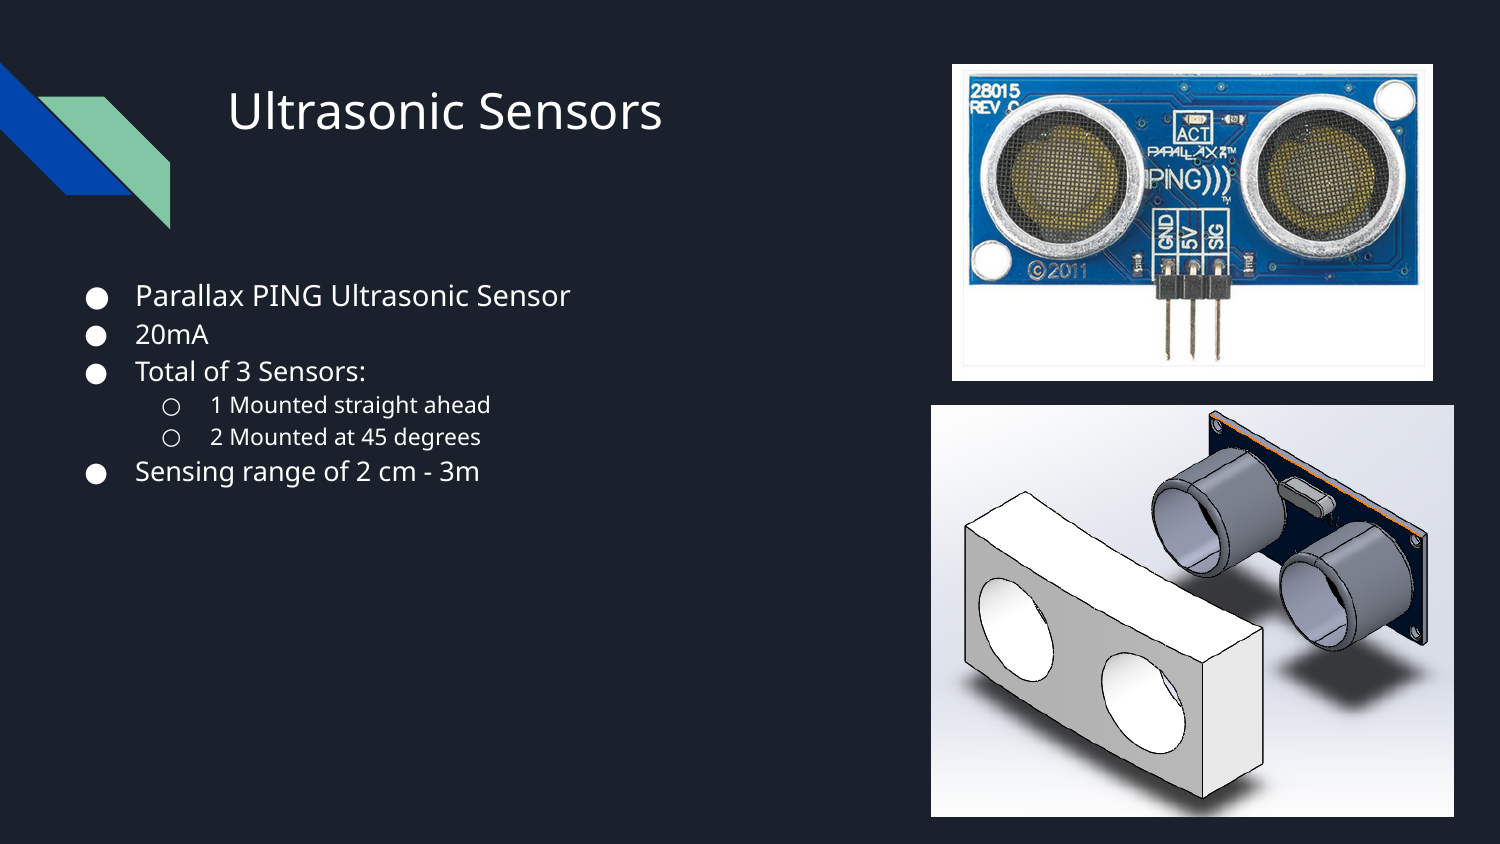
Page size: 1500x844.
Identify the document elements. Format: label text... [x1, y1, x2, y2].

picture [952, 64, 1433, 381]
list Parallax PING Ultrasonic Sensor 20mA Total of 3 Sensors: 1 Mounted straight ahead 2 Mounted at 45 degrees Sensing range of 2 cm - 3m [45, 257, 929, 735]
title Ultrasonic Sensors [212, 64, 951, 215]
picture [931, 405, 1454, 817]
